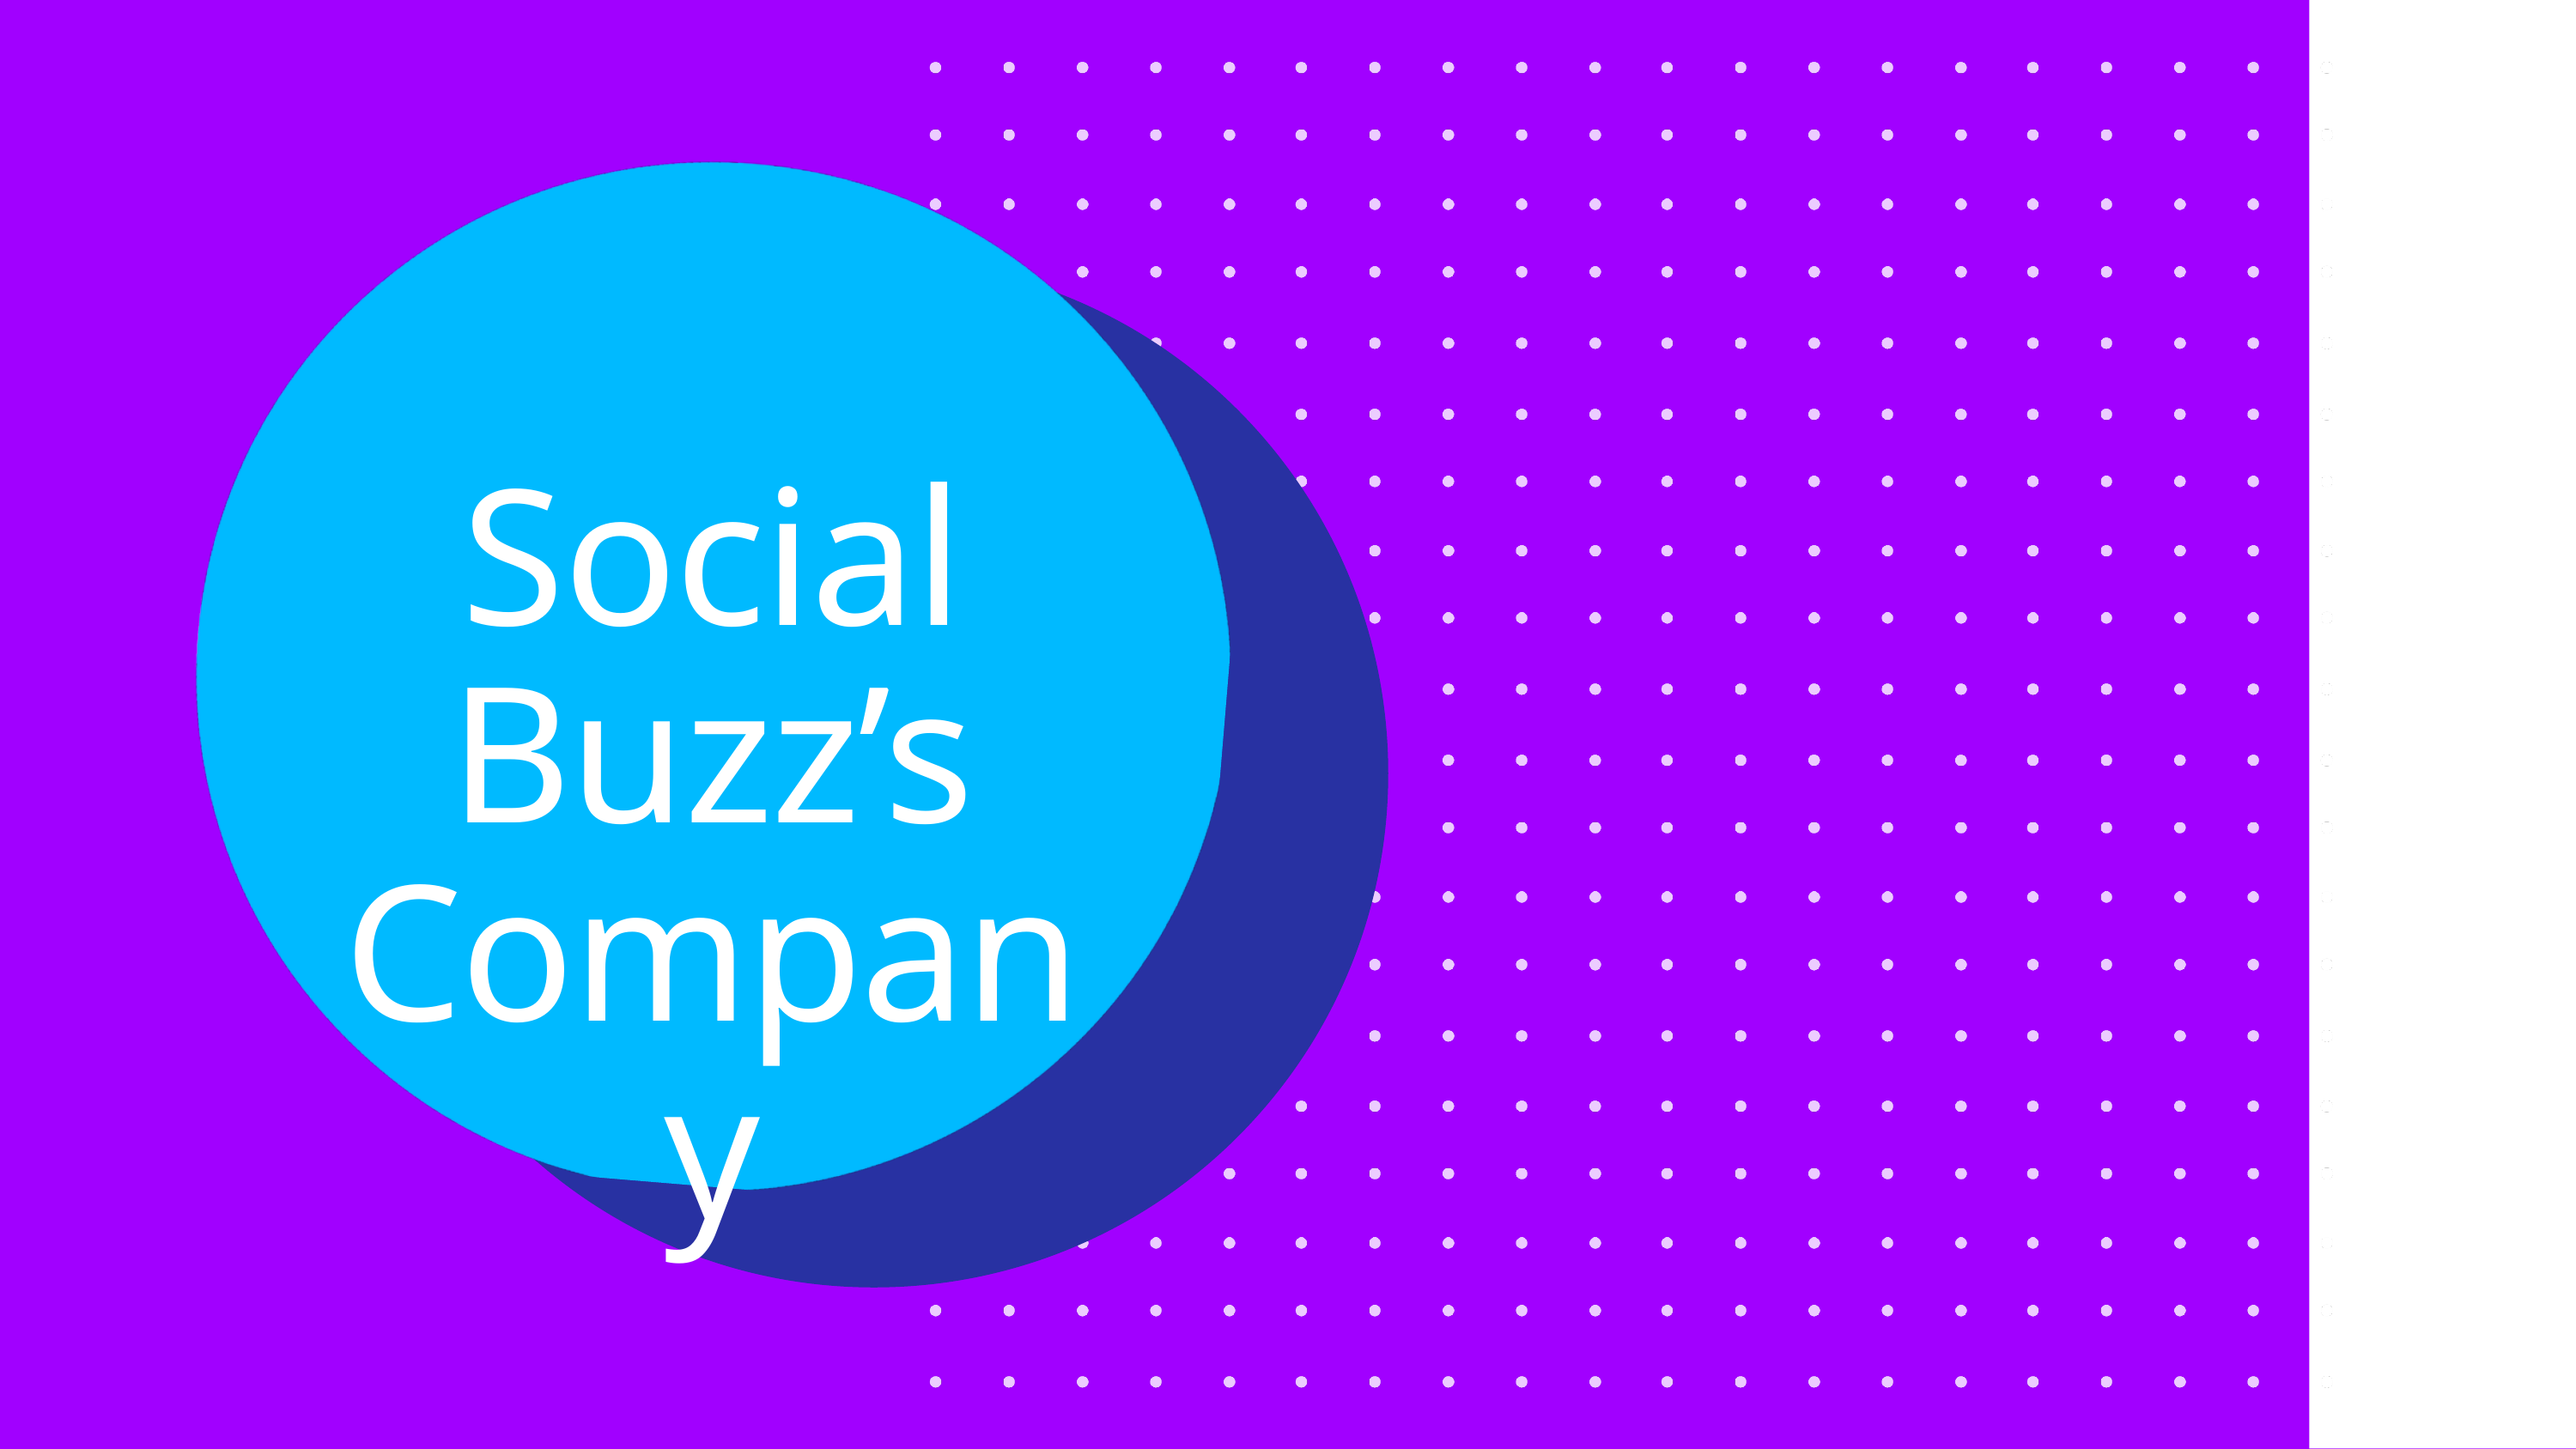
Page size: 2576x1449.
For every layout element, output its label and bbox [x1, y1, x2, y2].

text_box [2309, 0, 2576, 1449]
text_box [155, 115, 1388, 1288]
text_box [921, 57, 2337, 1392]
